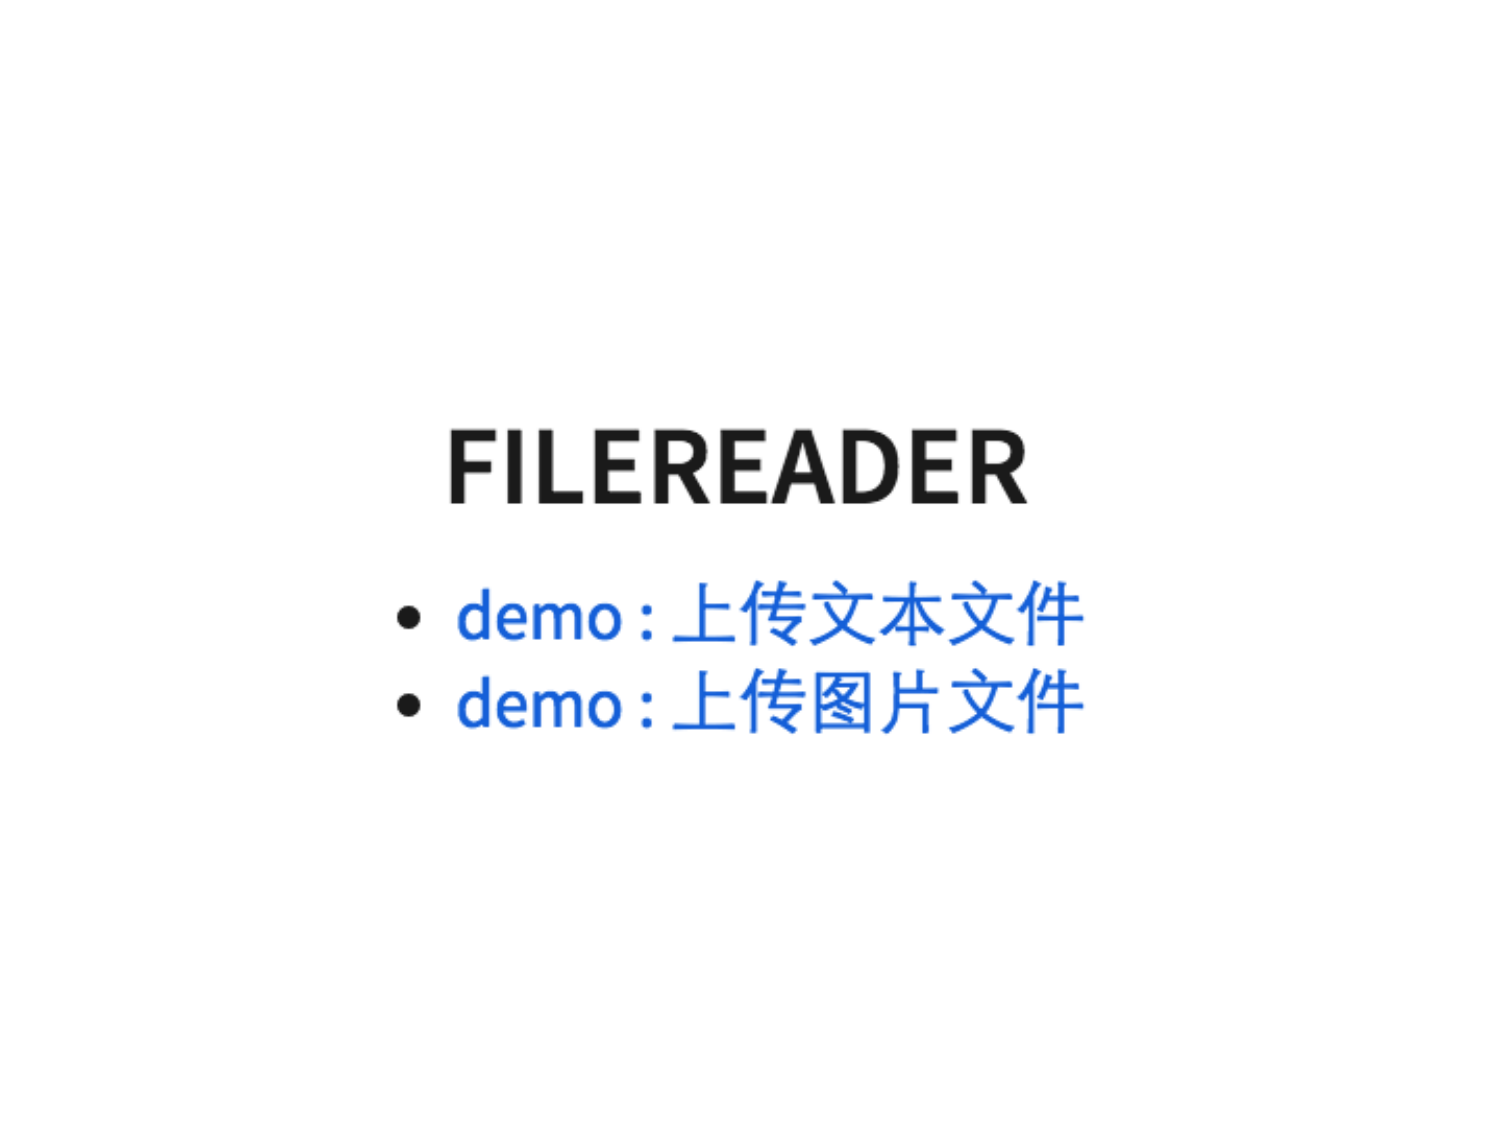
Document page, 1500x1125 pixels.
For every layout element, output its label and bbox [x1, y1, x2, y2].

picture [328, 339, 1169, 784]
